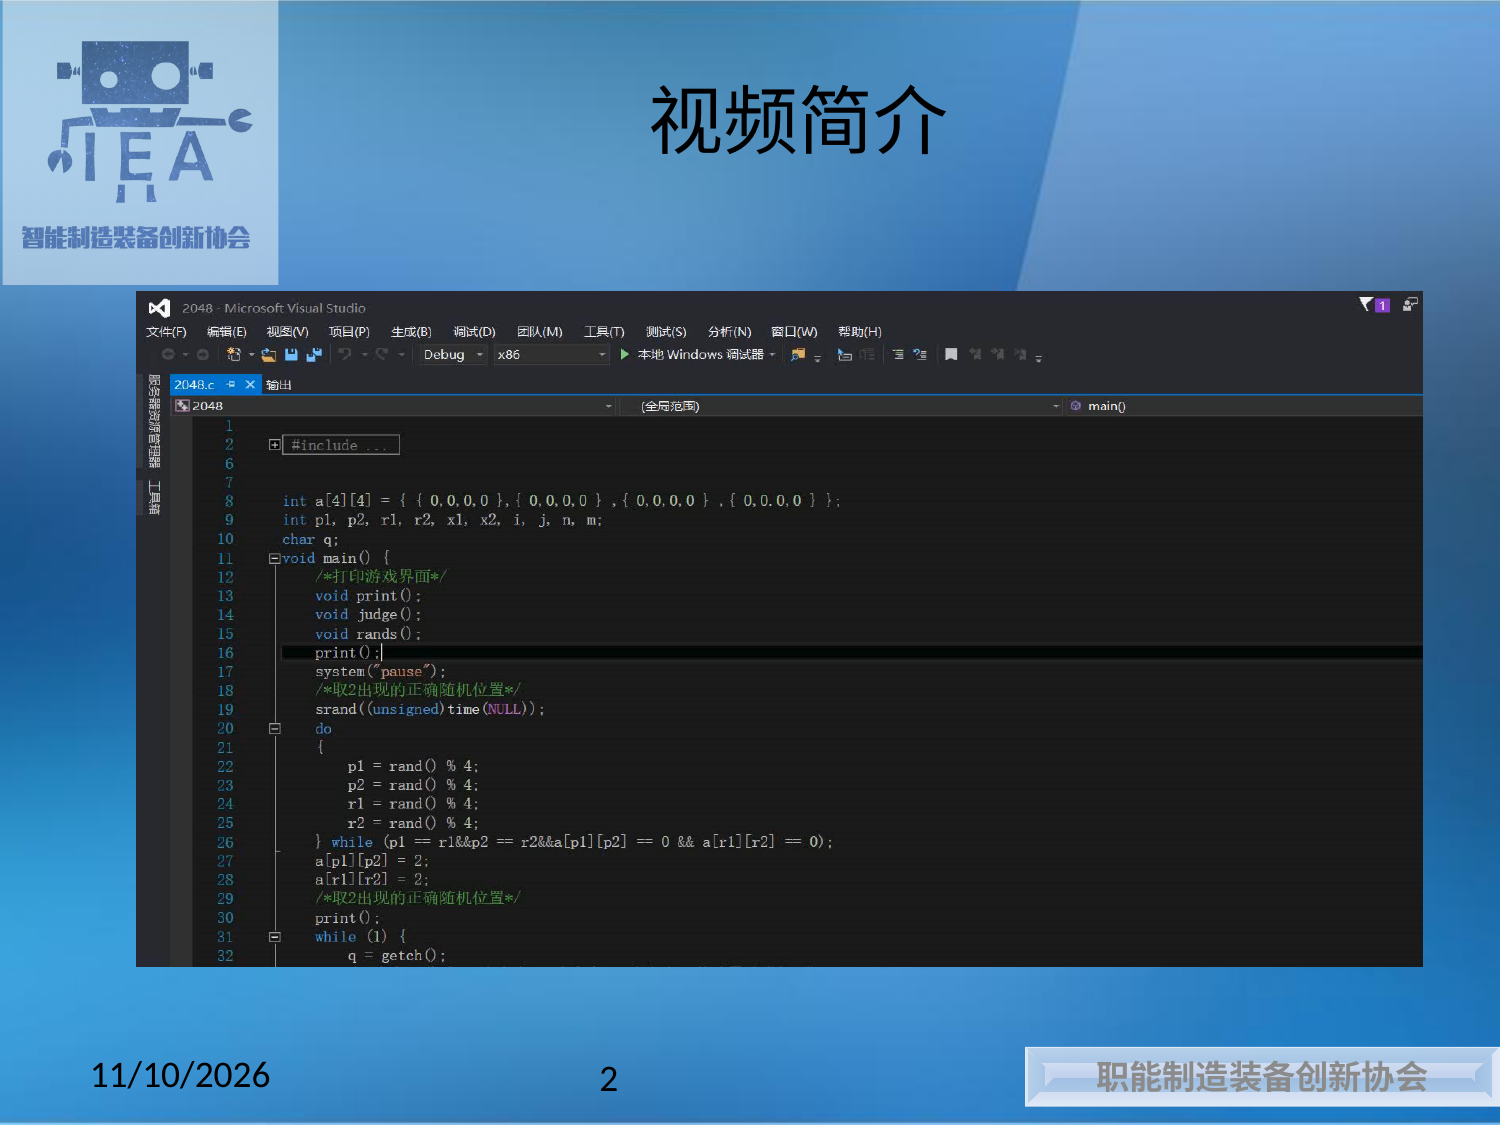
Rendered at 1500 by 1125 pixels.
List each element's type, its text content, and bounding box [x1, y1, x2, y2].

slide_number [75, 1042, 425, 1103]
picture [0, 0, 1500, 1125]
slide_number 2 [584, 1046, 935, 1107]
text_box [135, 290, 1424, 968]
footer 职能制造装备创新协会 [1025, 1046, 1500, 1107]
text_box 视频简介 [633, 66, 964, 172]
